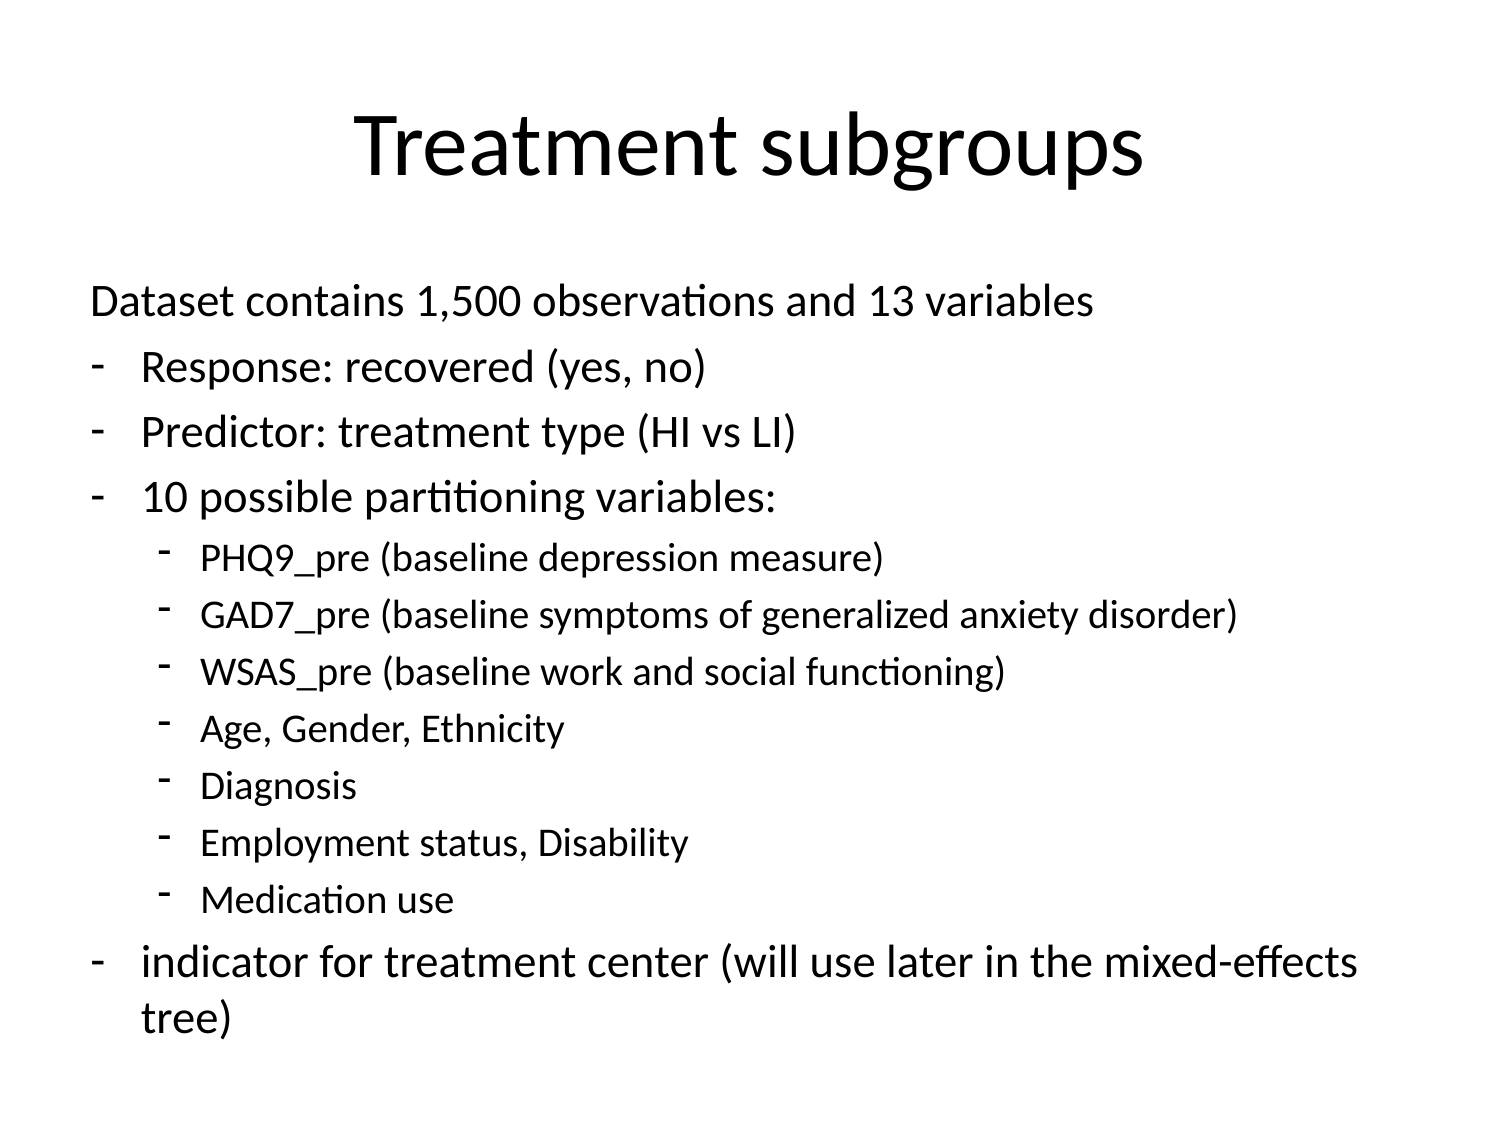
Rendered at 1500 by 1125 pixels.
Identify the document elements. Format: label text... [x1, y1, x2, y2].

list Dataset contains 1,500 observations and 13 variables Response: recovered (yes, no) Predictor: treatment type (HI vs LI) 10 possible partitioning variables: PHQ9_pre (baseline depression measure) GAD7_pre (baseline symptoms of generalized anxiety disorder) WSAS_pre (baseline work and social functioning) Age, Gender, Ethnicity Diagnosis Employment status, Disability Medication use indicator for treatment center (will use later in the mixed-effects tree) [75, 262, 1425, 1059]
title Treatment subgroups [75, 45, 1425, 233]
